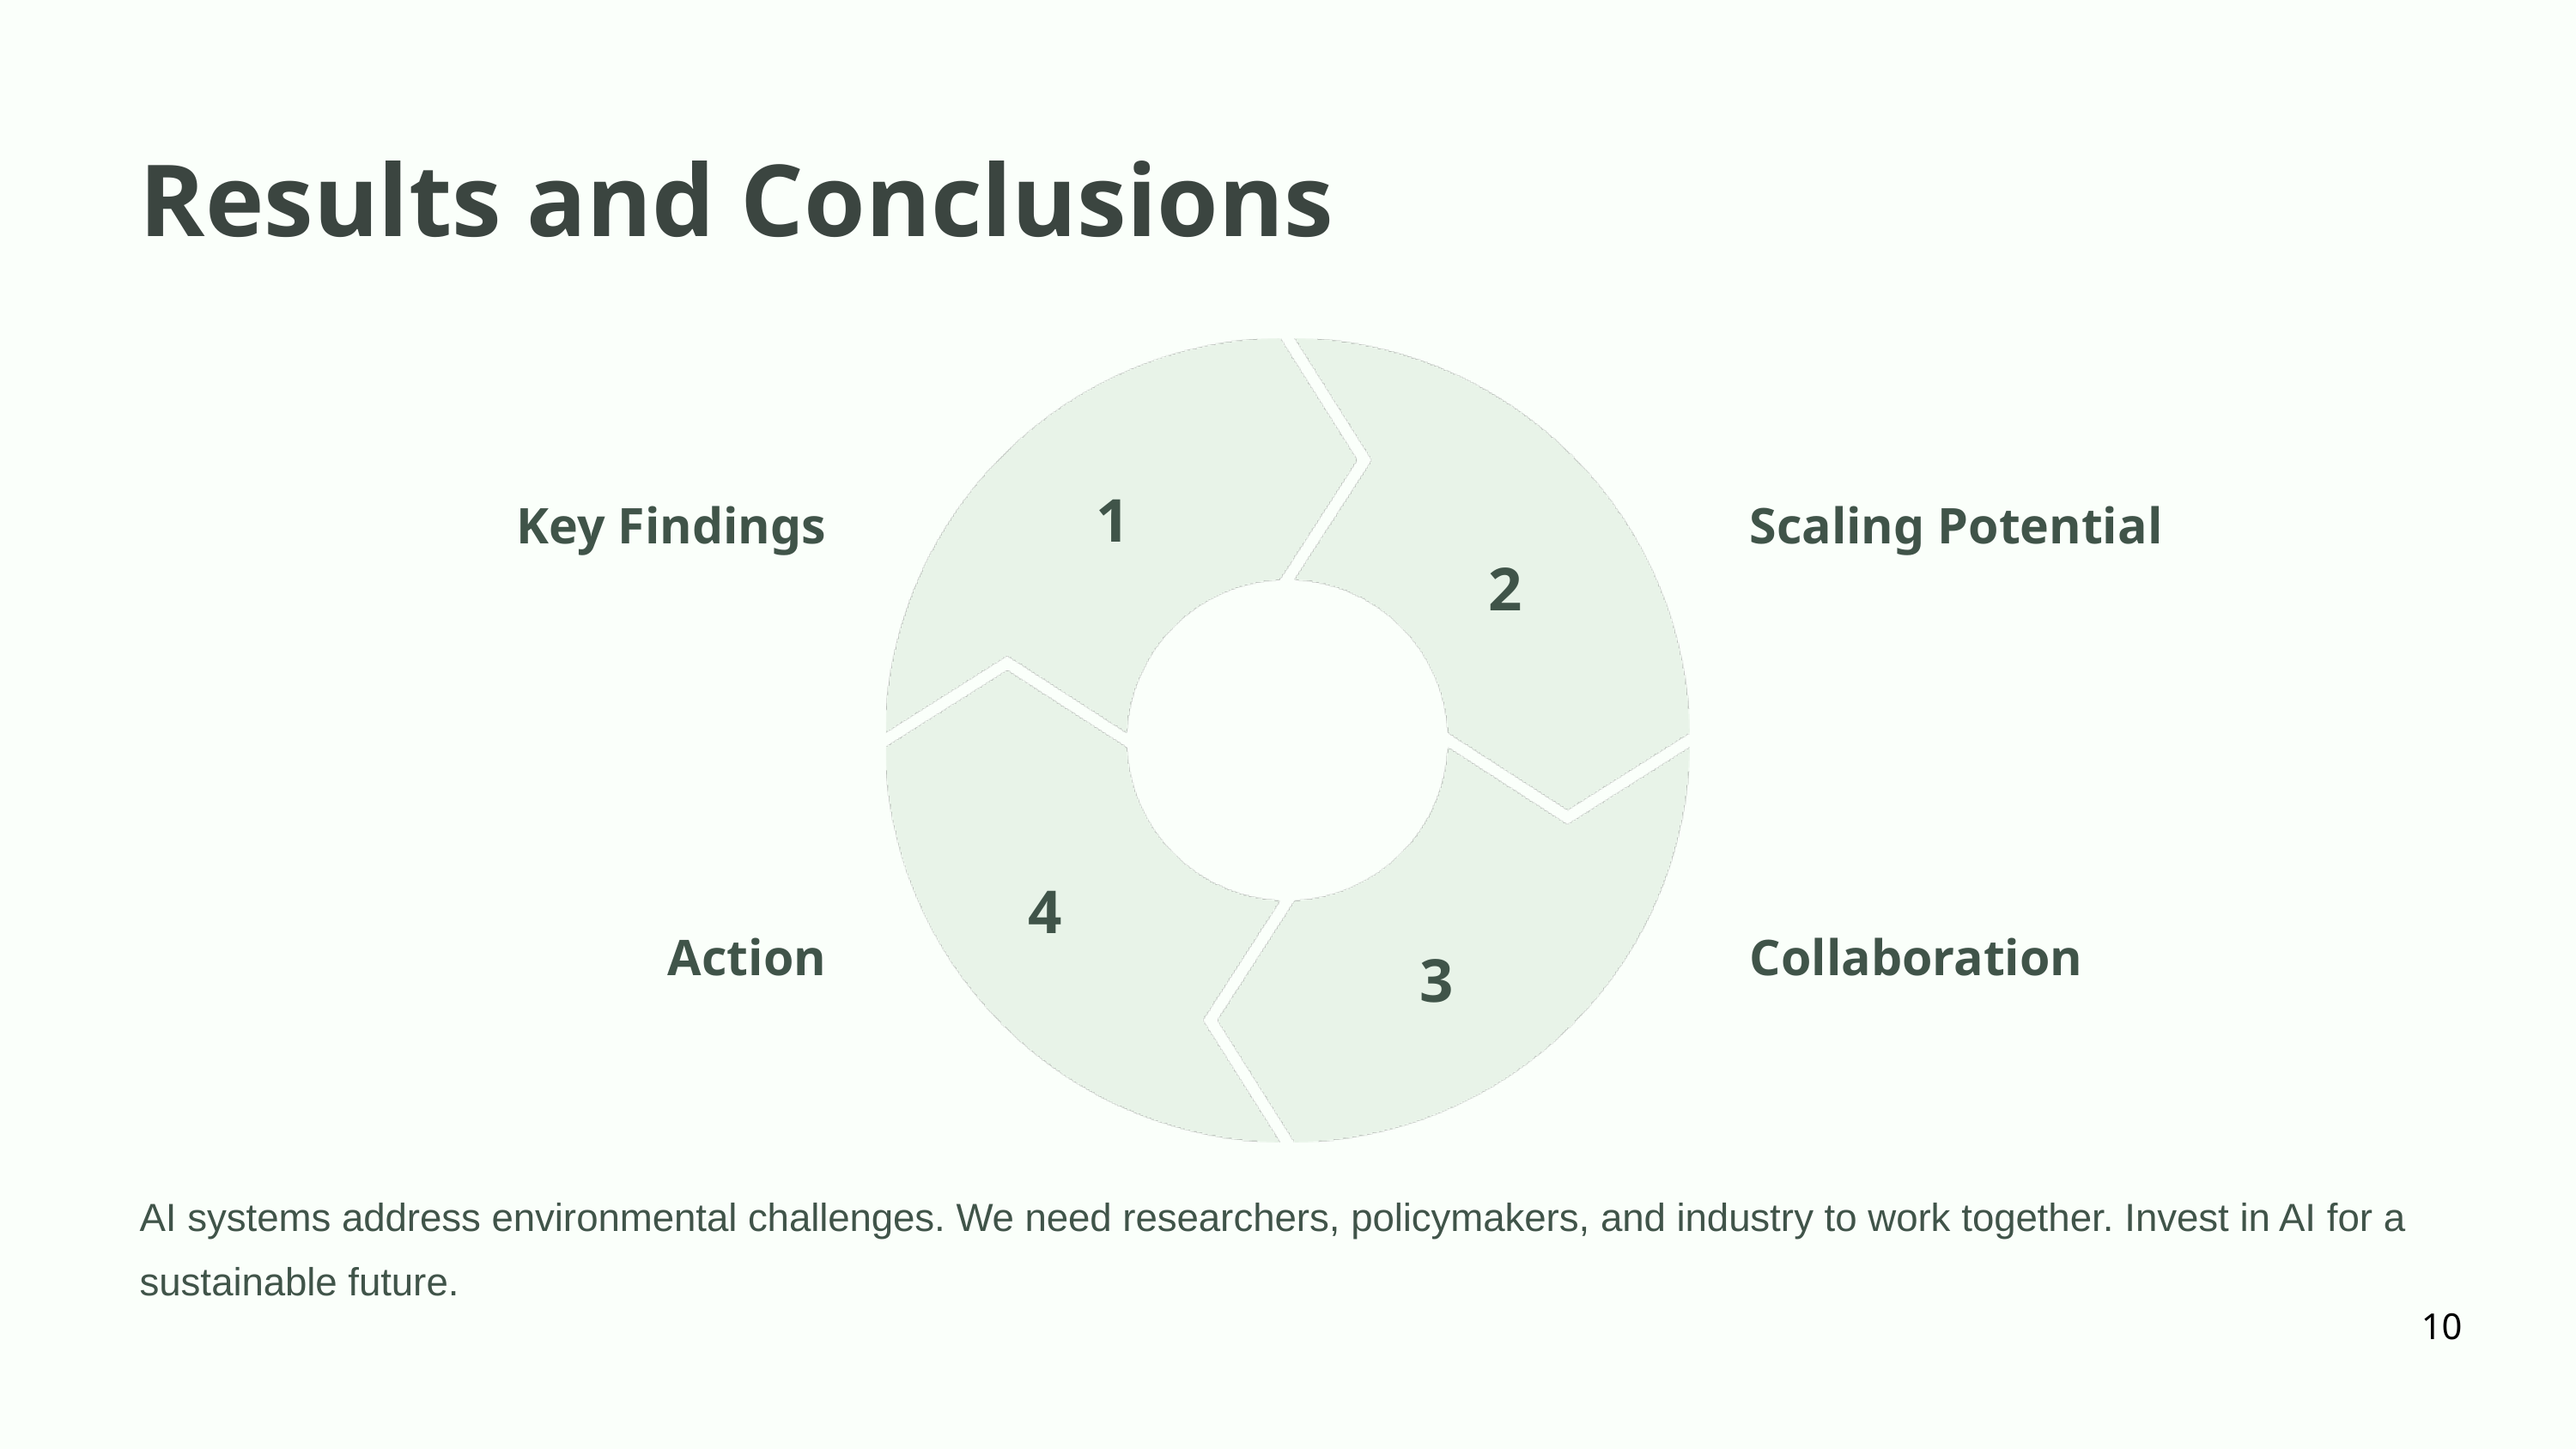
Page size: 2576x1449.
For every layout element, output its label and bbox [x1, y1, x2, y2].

text_box [1487, 541, 1548, 616]
text_box [139, 1186, 2437, 1315]
text_box [1749, 493, 2250, 556]
text_box [0, 0, 2576, 1449]
text_box [139, 133, 1376, 259]
text_box [1027, 864, 1088, 940]
text_box [1749, 925, 2250, 988]
text_box [326, 493, 827, 556]
text_box [1419, 932, 1480, 1009]
text_box [326, 925, 827, 988]
text_box [1096, 472, 1157, 549]
